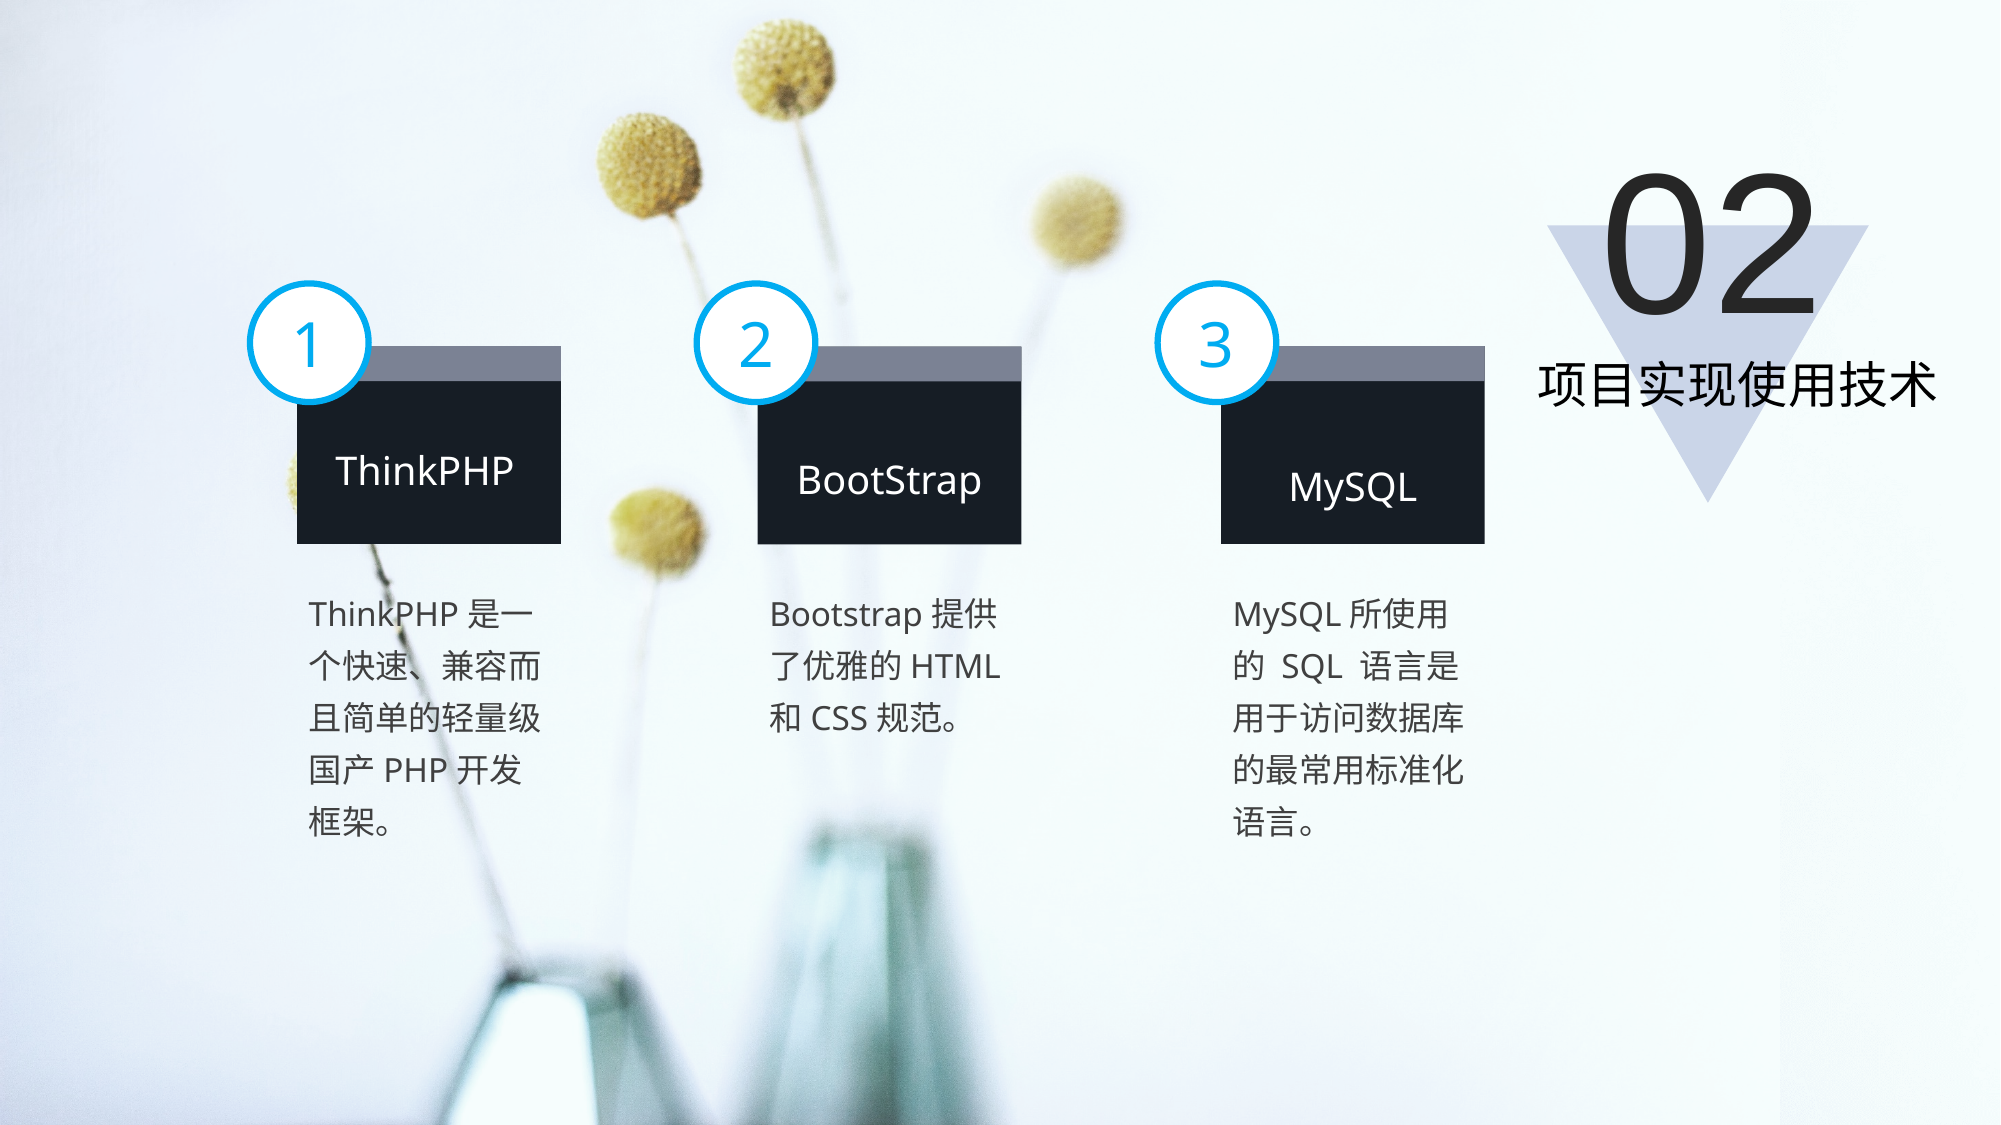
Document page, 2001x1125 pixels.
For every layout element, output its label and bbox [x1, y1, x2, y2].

text_box [757, 346, 1022, 545]
text_box [297, 346, 561, 544]
text_box [0, 0, 2000, 1125]
text_box [1221, 346, 1485, 544]
